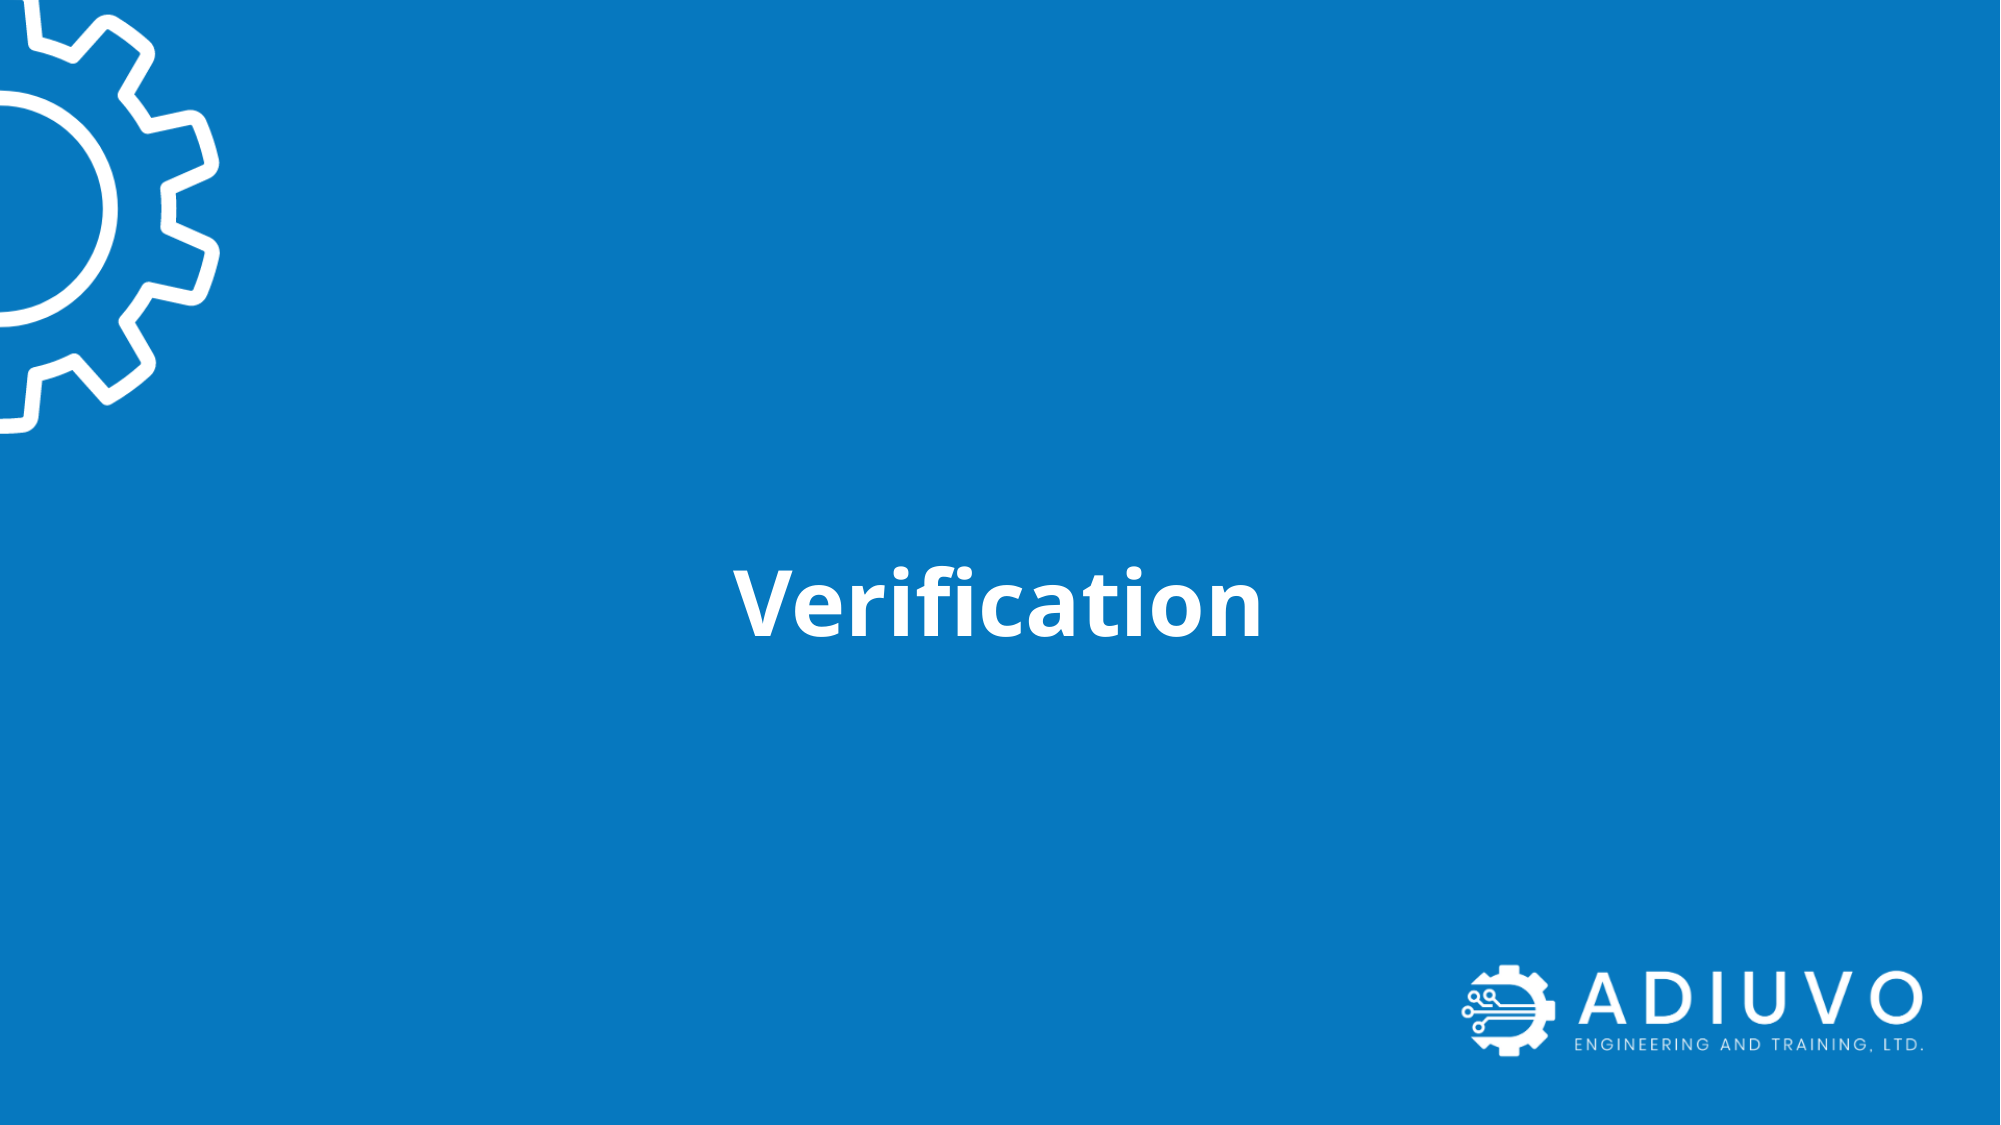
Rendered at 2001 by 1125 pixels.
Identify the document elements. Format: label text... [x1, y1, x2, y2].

text_box Verification [137, 498, 1863, 716]
picture [0, 0, 2000, 1125]
